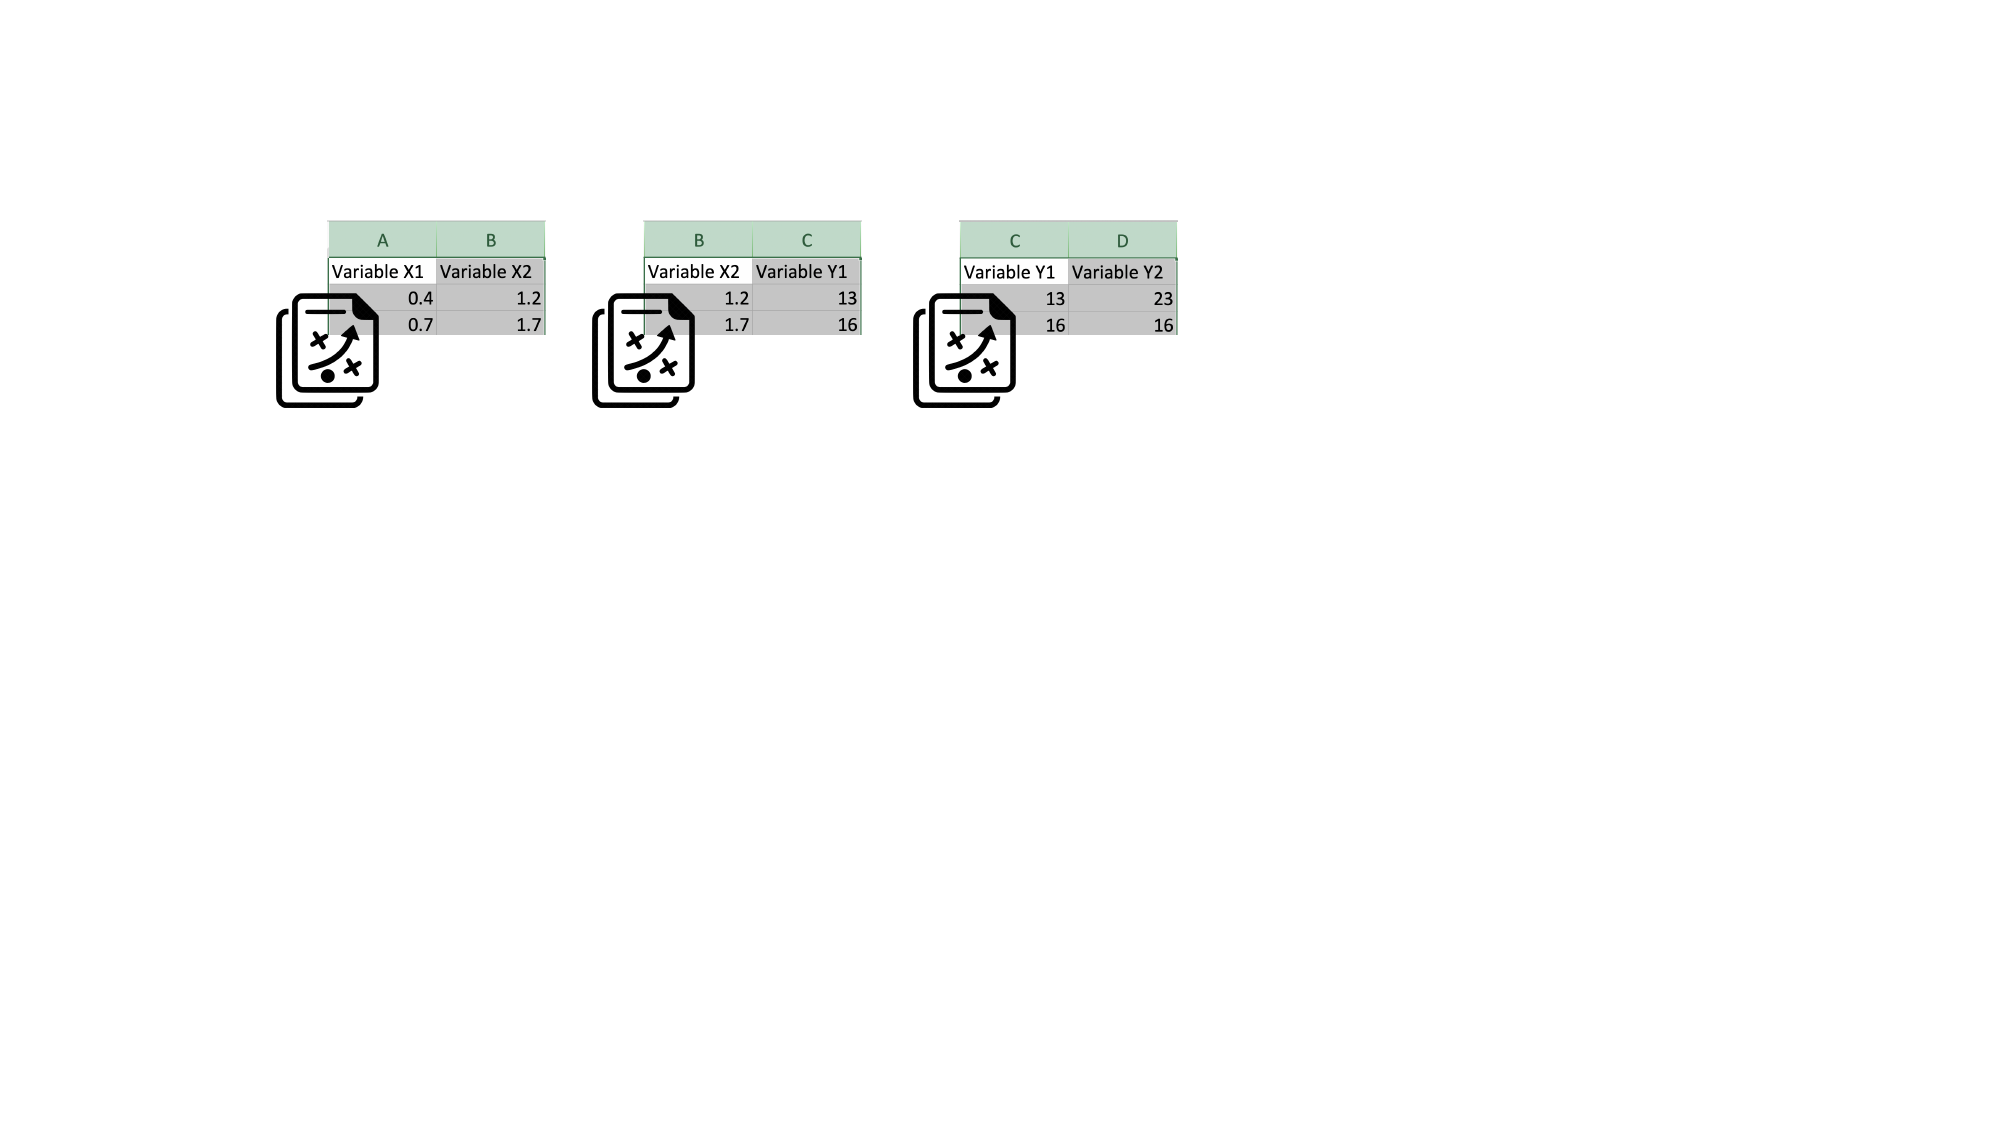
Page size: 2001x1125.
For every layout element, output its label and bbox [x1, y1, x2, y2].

picture [276, 220, 546, 408]
picture [913, 220, 1178, 408]
picture [592, 220, 862, 408]
